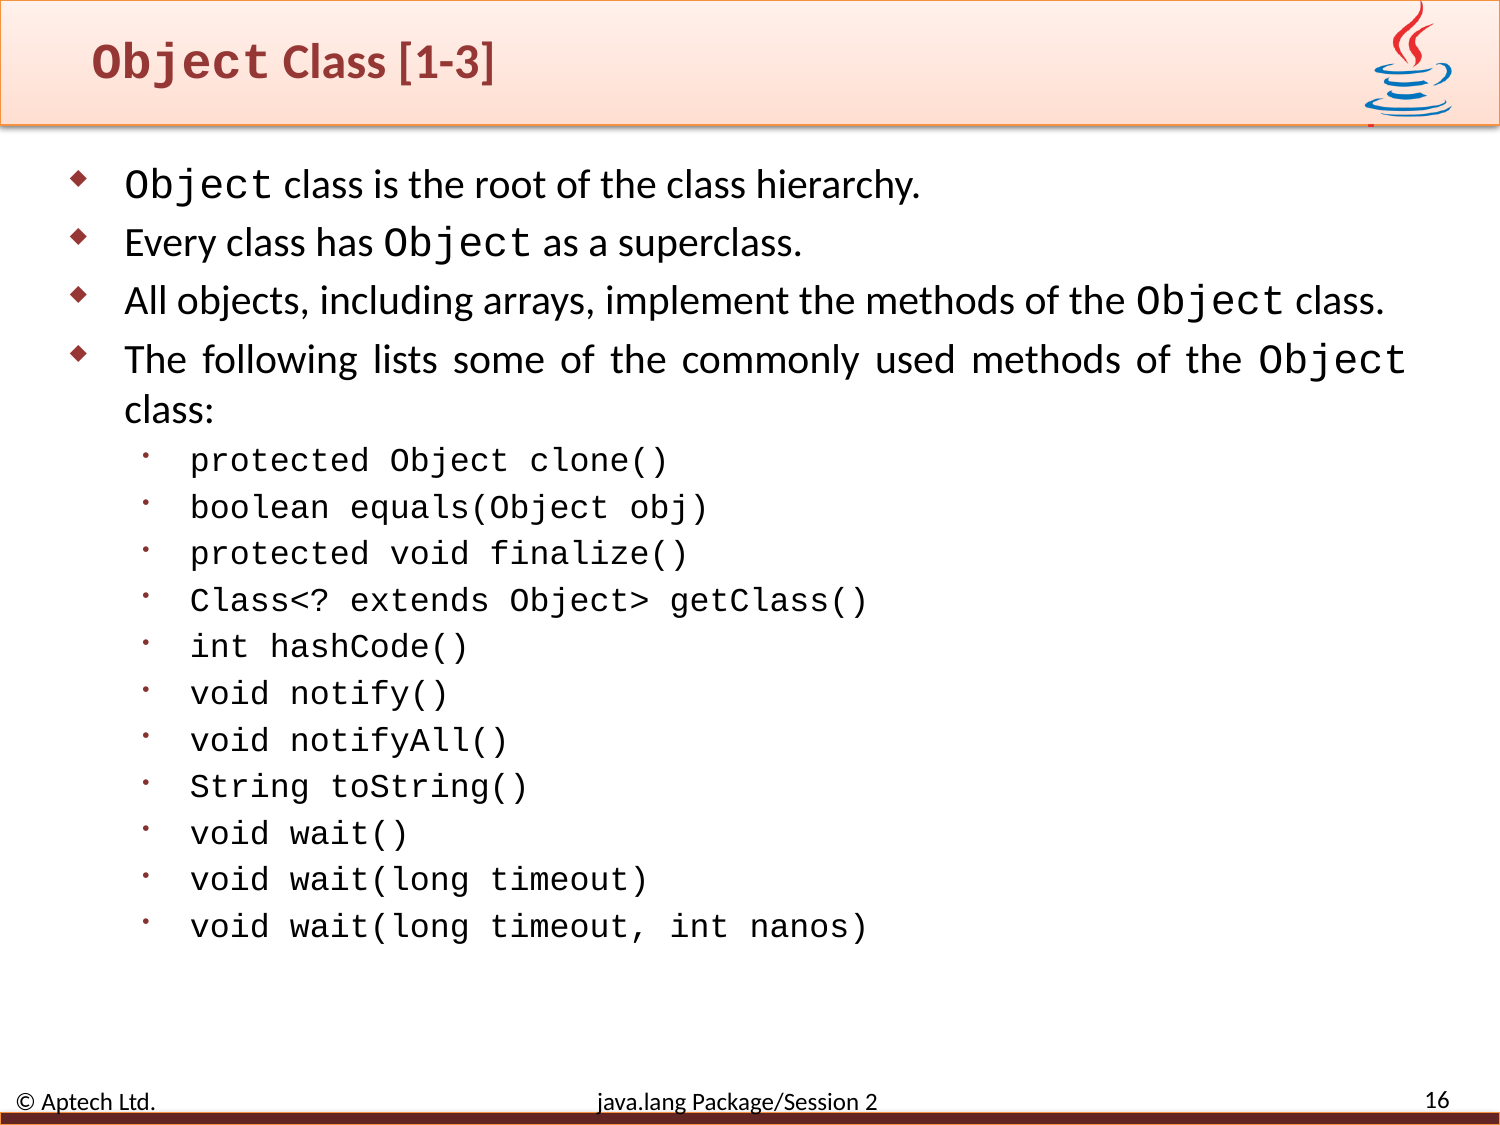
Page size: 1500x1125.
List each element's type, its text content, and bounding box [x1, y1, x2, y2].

footer © Aptech Ltd. java.lang Package/Session 2 [0, 1087, 1325, 1113]
title Object Class [1-3] [76, 24, 1288, 93]
picture [1362, 0, 1454, 127]
slide_number 16 [1337, 1084, 1465, 1113]
list Object class is the root of the class hierarchy. Every class has Object as a superclass. All objects, including arrays, implement the methods of the Object class. The following lists some of the commonly used methods of the Object class: protected Object clone() boolean equals(Object obj) protected void finalize() Class<? extends Object> getClass() int hashCode() void notify() void notifyAll() String toString() void wait() void wait(long timeout) void wait(long timeout, int nanos) [52, 148, 1424, 1048]
